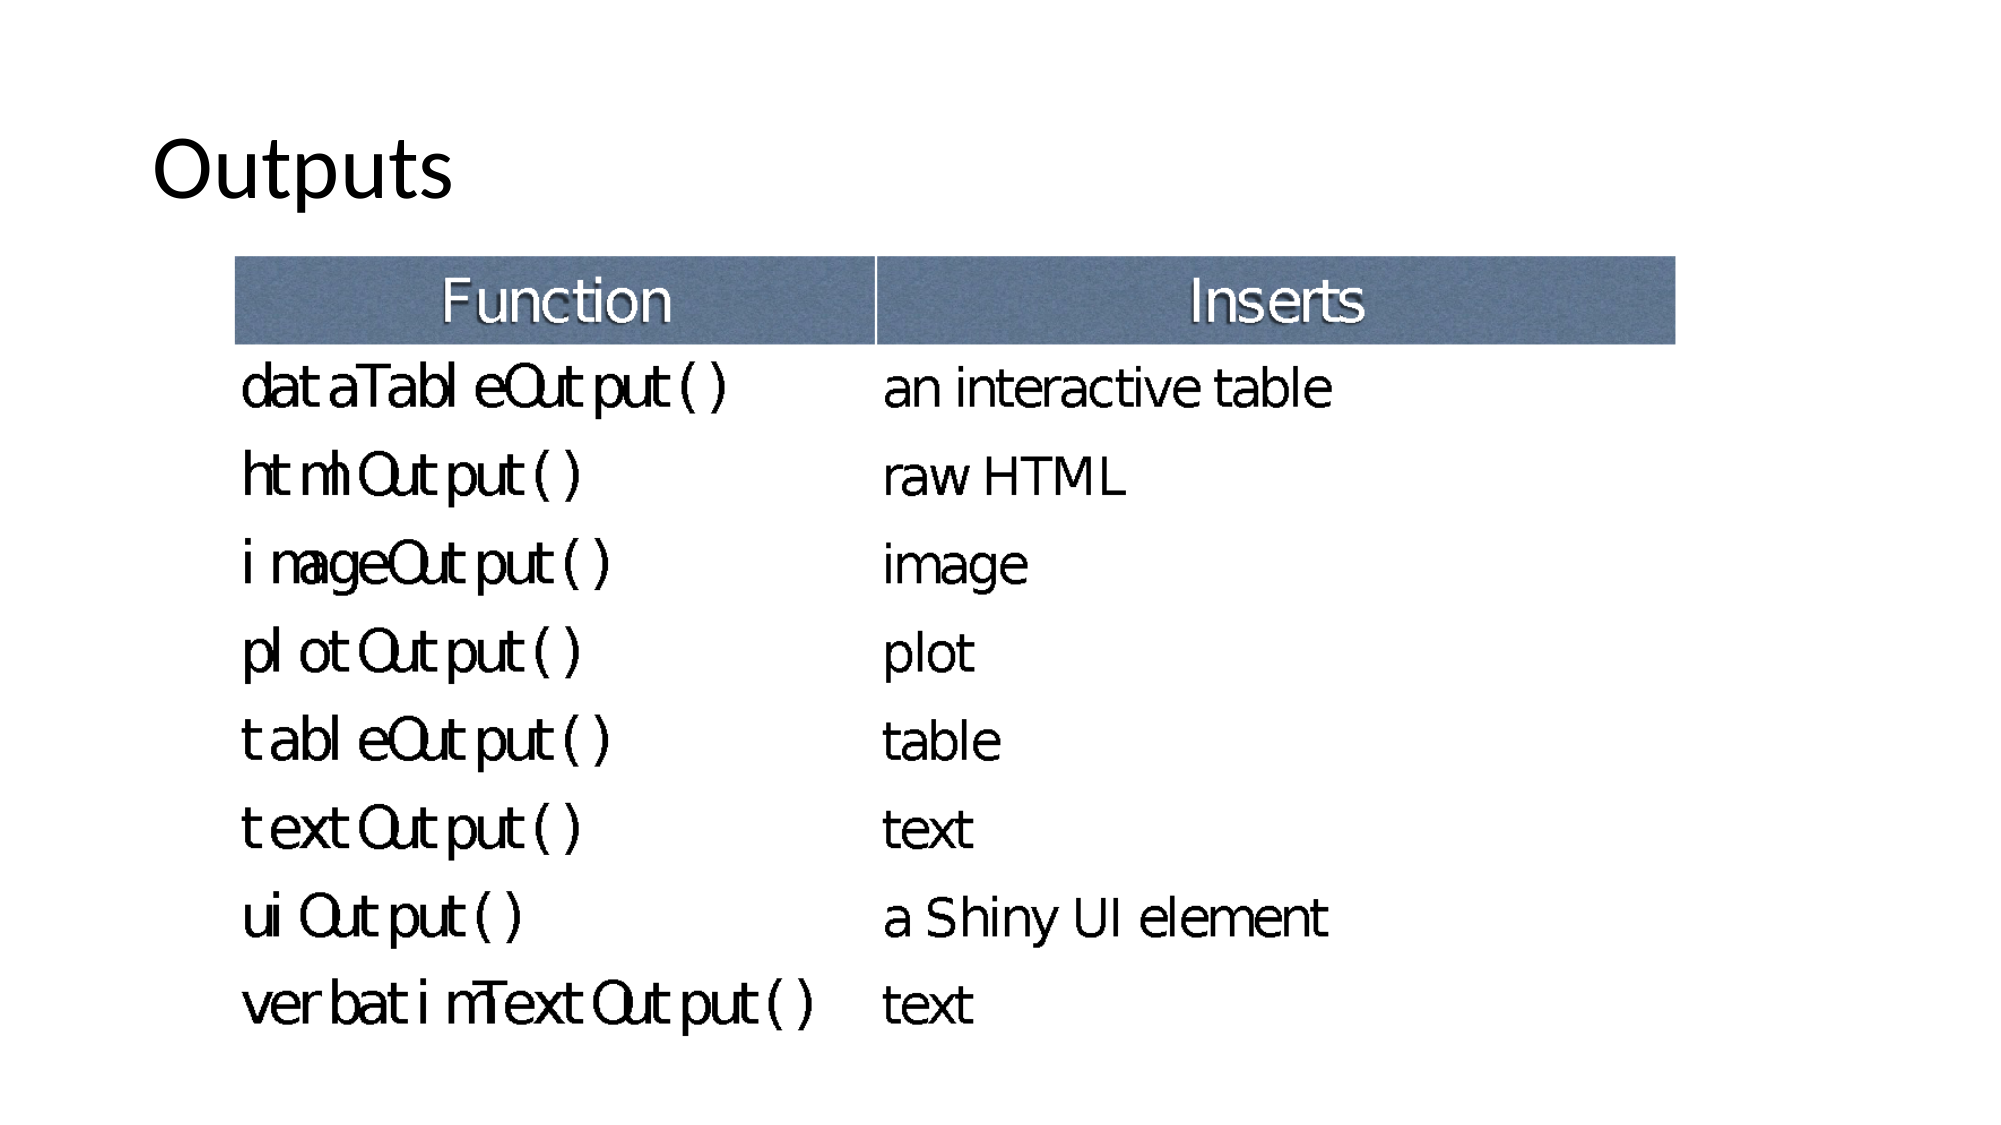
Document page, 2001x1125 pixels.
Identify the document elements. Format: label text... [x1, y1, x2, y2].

picture [217, 236, 1724, 1087]
title Outputs [137, 59, 1863, 278]
